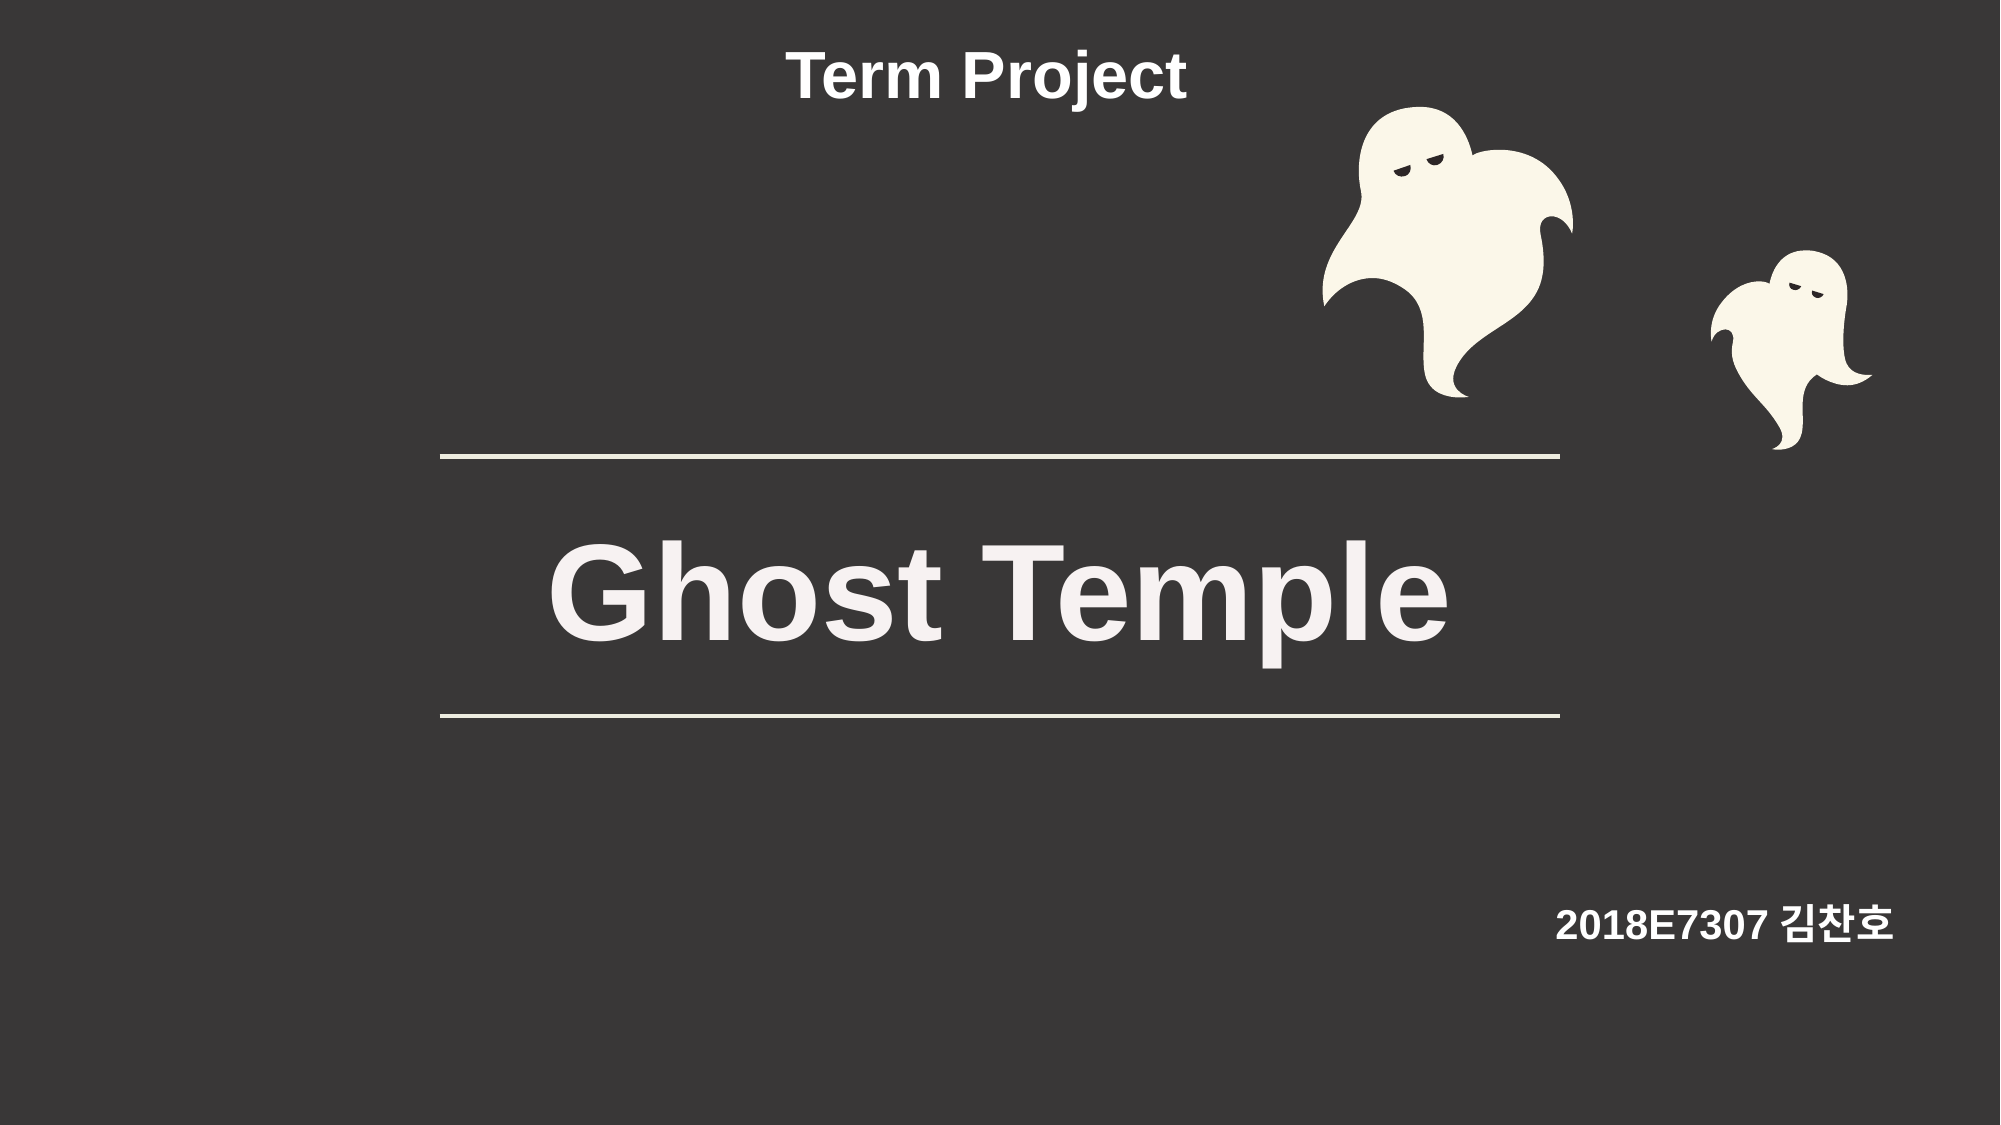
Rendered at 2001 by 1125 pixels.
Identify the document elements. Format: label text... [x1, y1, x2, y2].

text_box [1312, 106, 1579, 398]
text_box 2018E7307김찬호 [1540, 890, 1934, 956]
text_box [439, 456, 1561, 716]
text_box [1706, 250, 1873, 450]
text_box Term Project [770, 24, 1229, 119]
